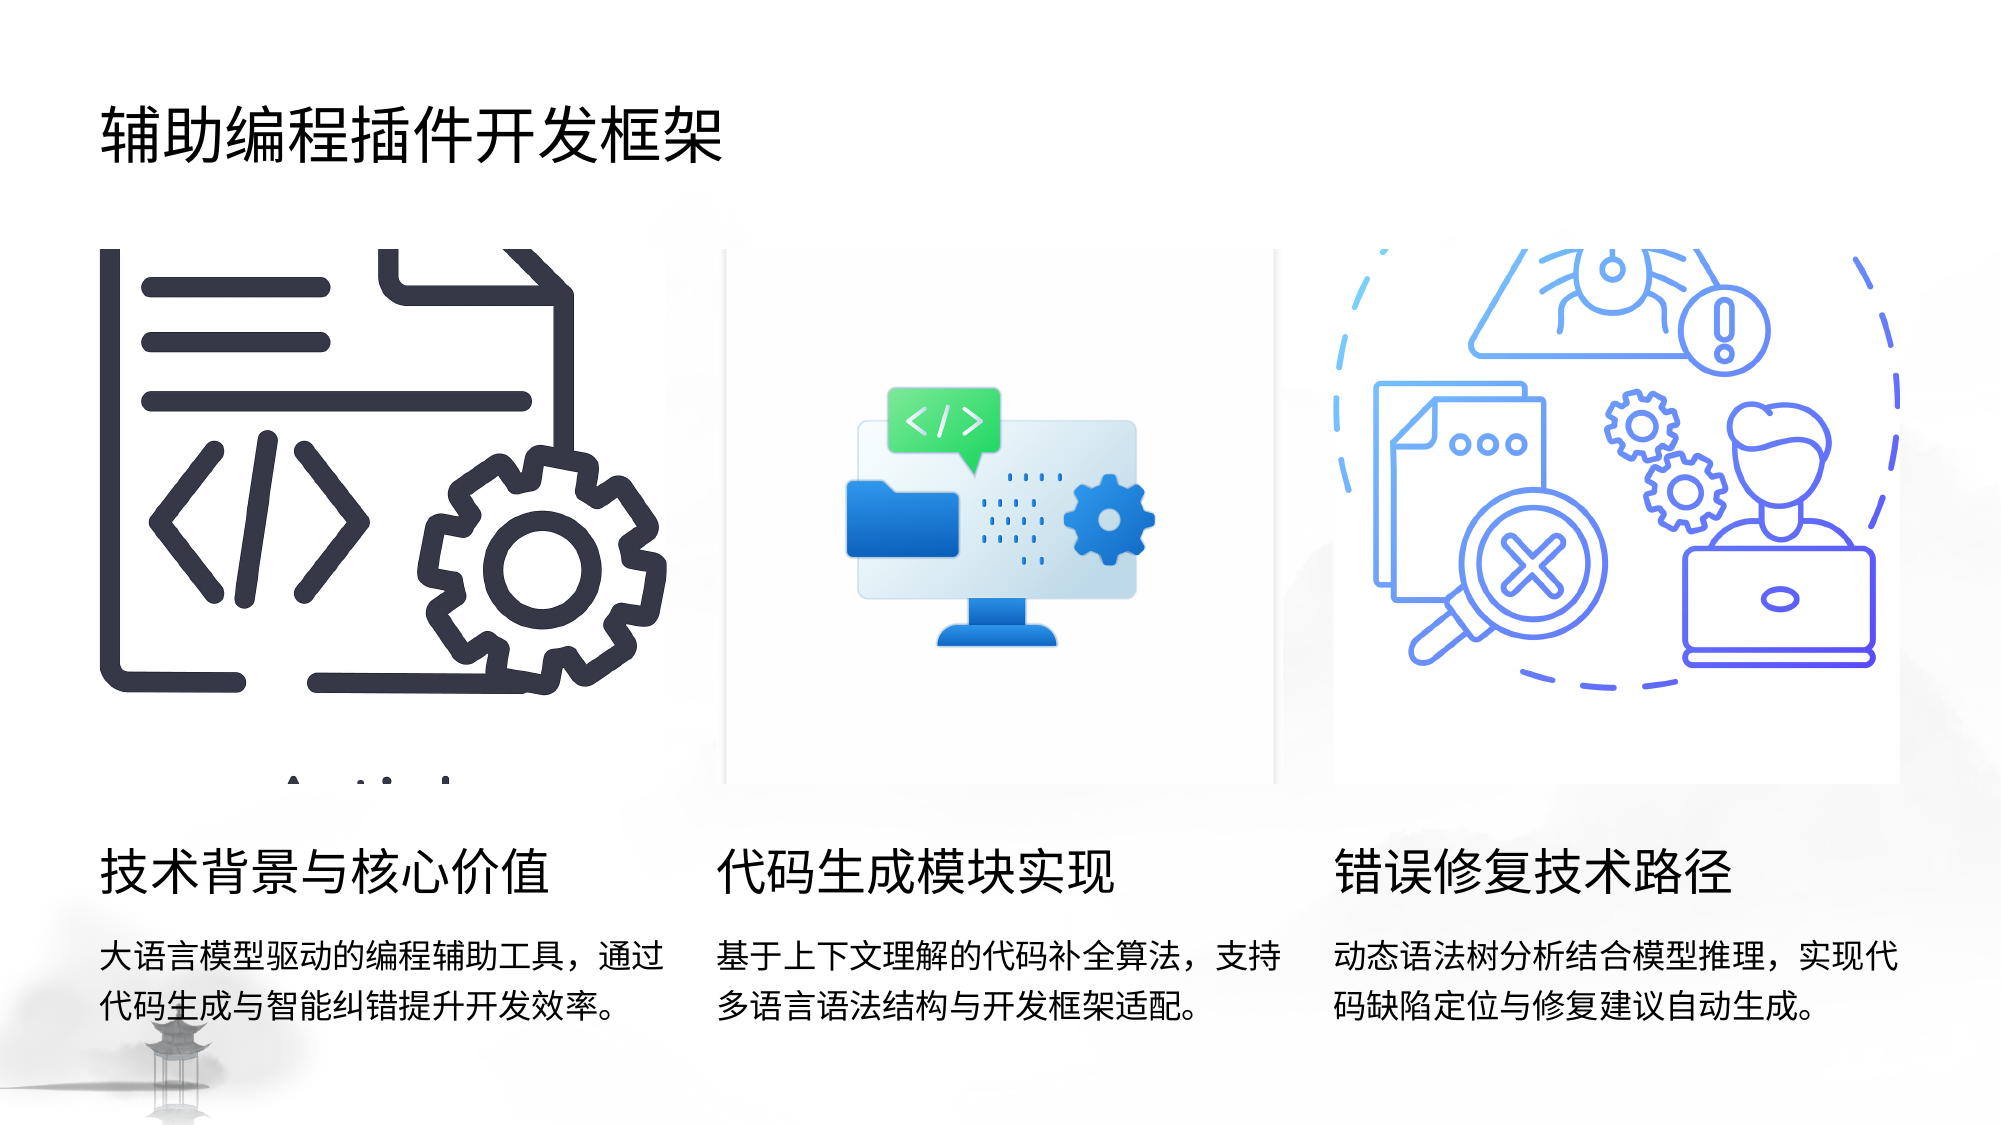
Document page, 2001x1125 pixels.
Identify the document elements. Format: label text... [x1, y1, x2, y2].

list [99, 249, 667, 784]
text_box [99, 249, 1900, 1025]
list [1333, 249, 1900, 784]
title 辅助编程插件开发框架 [99, 87, 1900, 188]
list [716, 249, 1284, 784]
